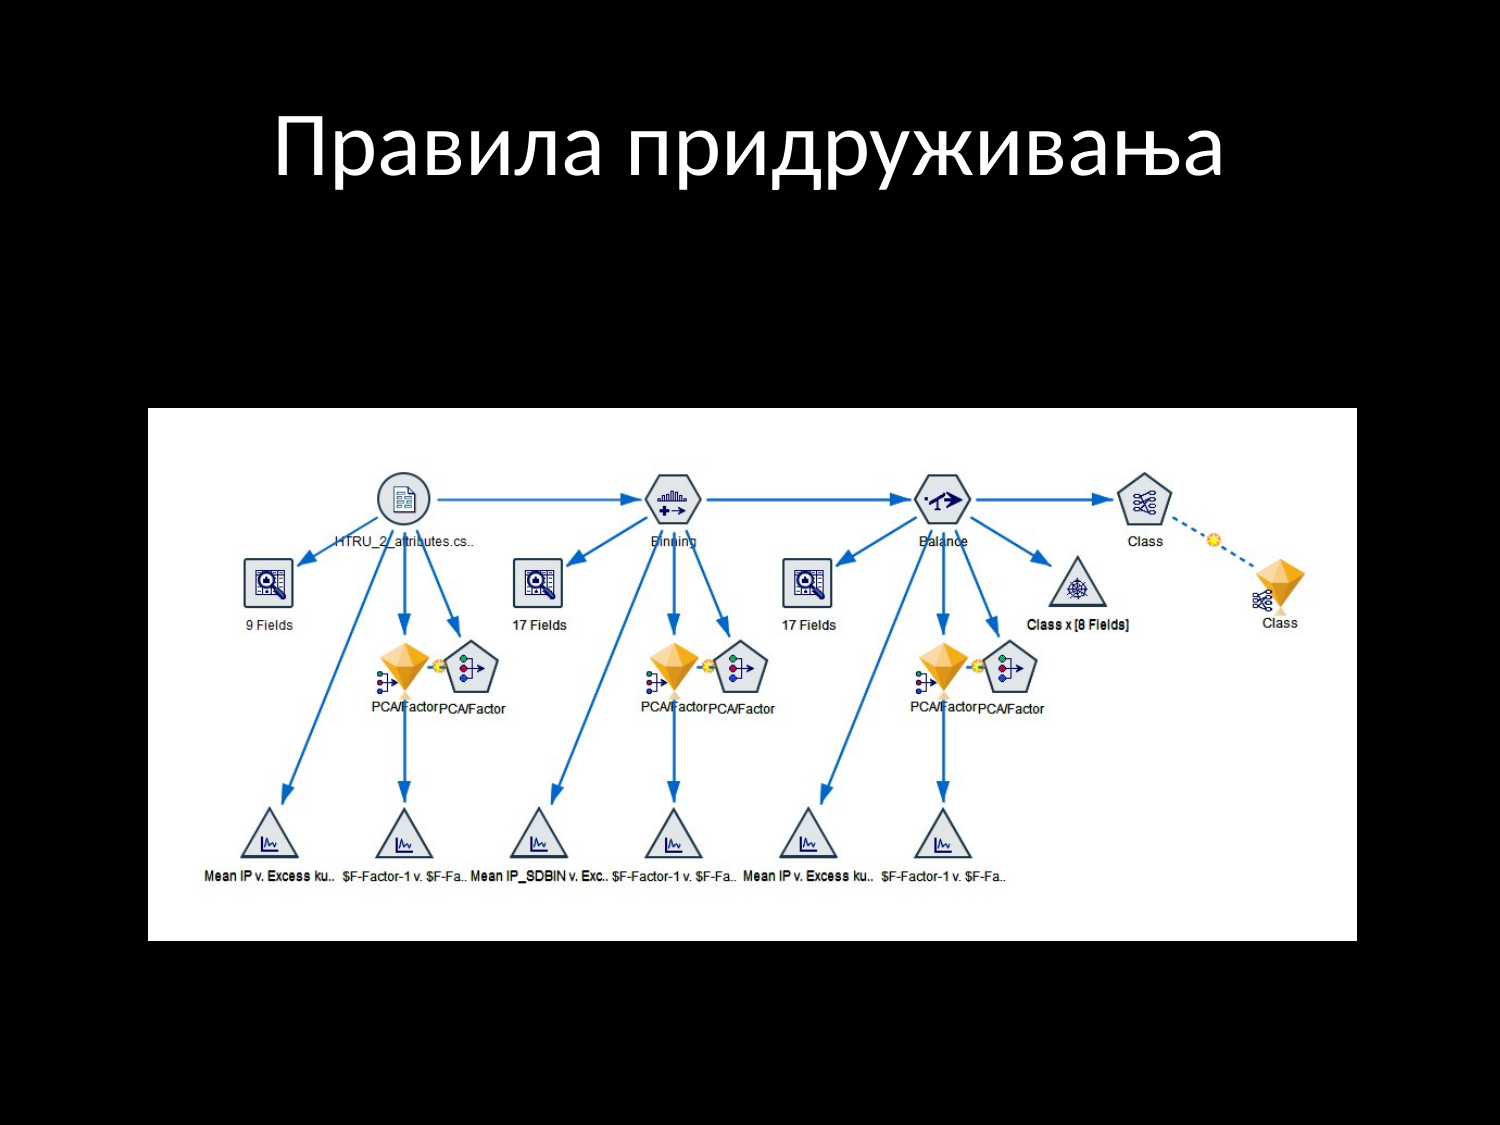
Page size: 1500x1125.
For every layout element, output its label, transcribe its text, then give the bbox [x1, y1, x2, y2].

picture [148, 408, 1357, 941]
title Правила придруживања [75, 45, 1425, 233]
